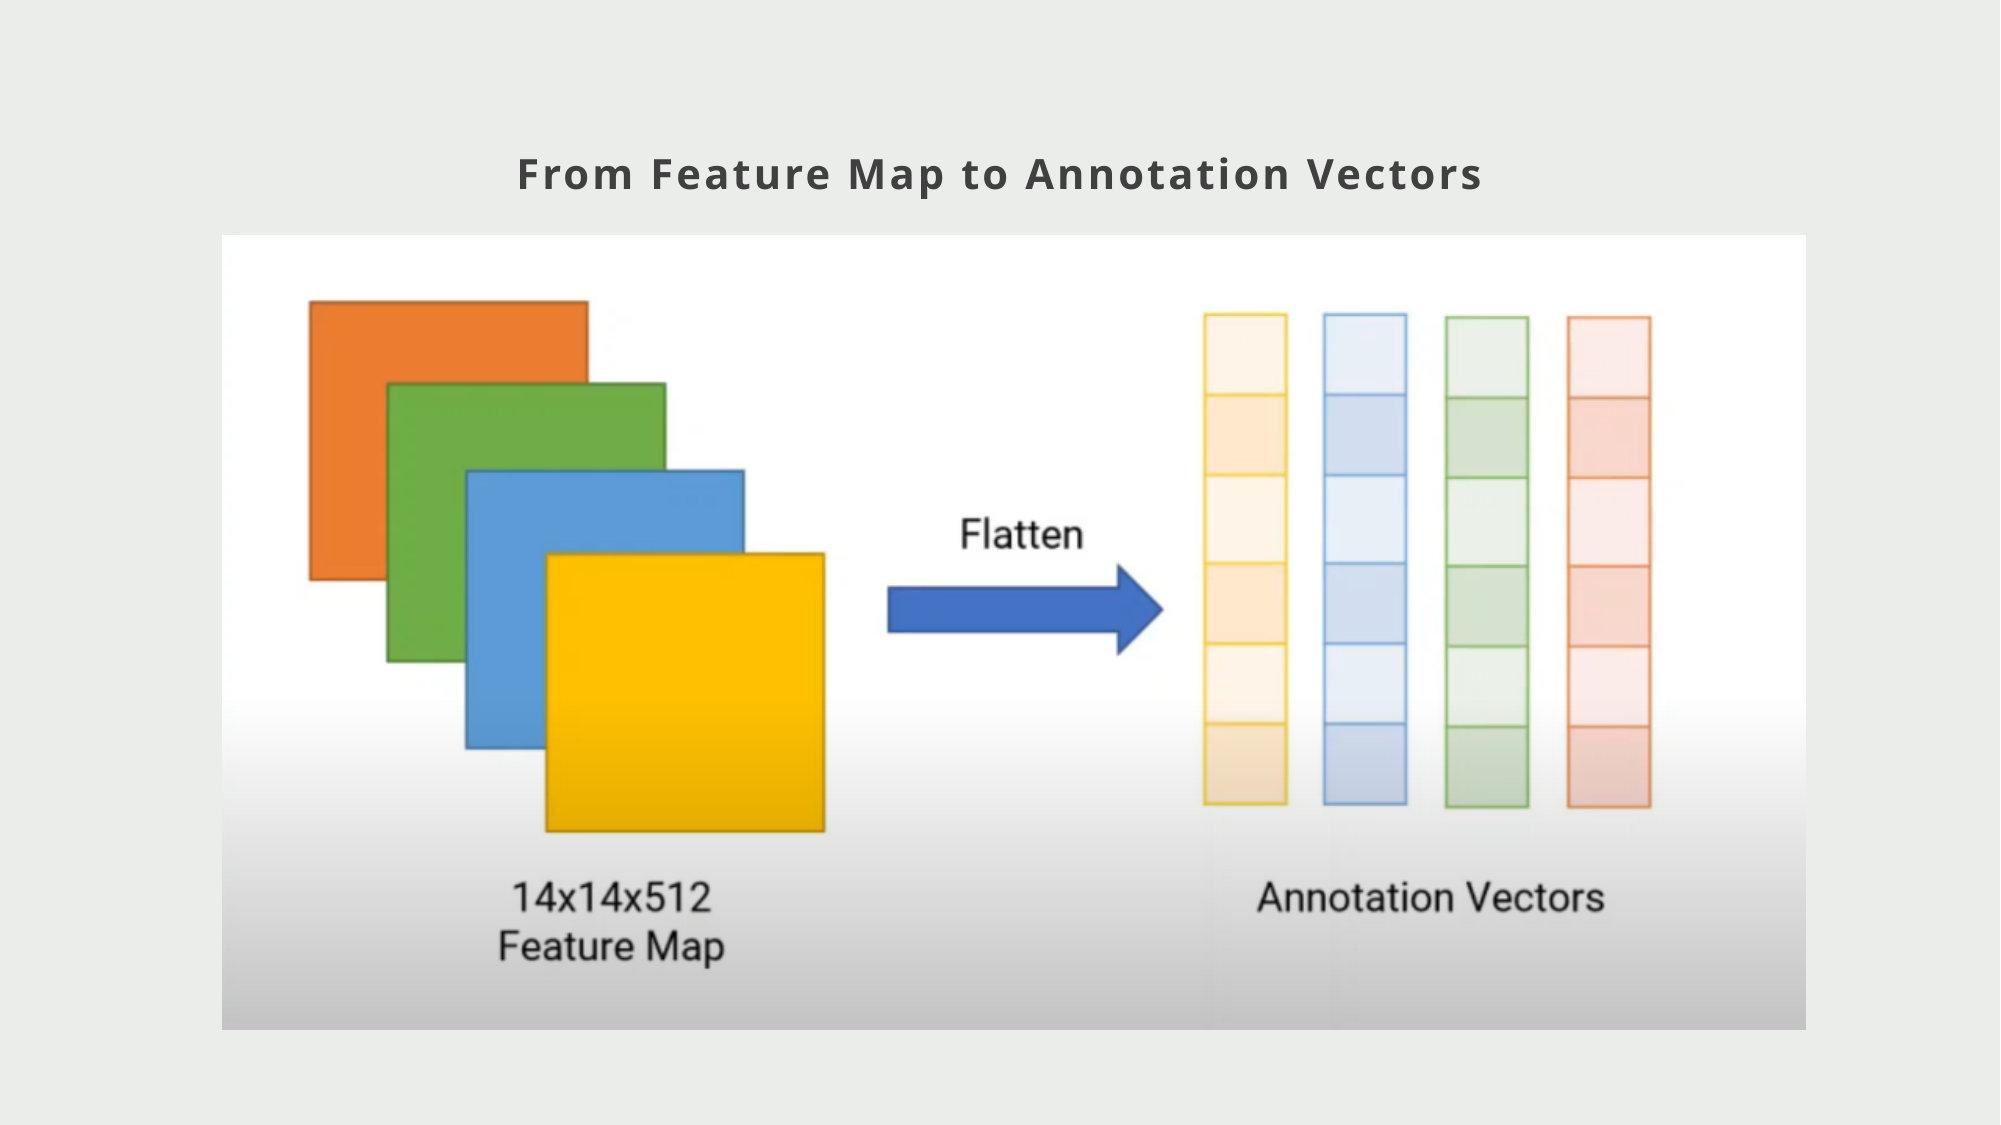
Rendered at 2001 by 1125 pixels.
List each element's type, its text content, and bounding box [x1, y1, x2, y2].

picture [221, 235, 1806, 1030]
text_box From Feature Map to Annotation Vectors [501, 120, 1755, 235]
